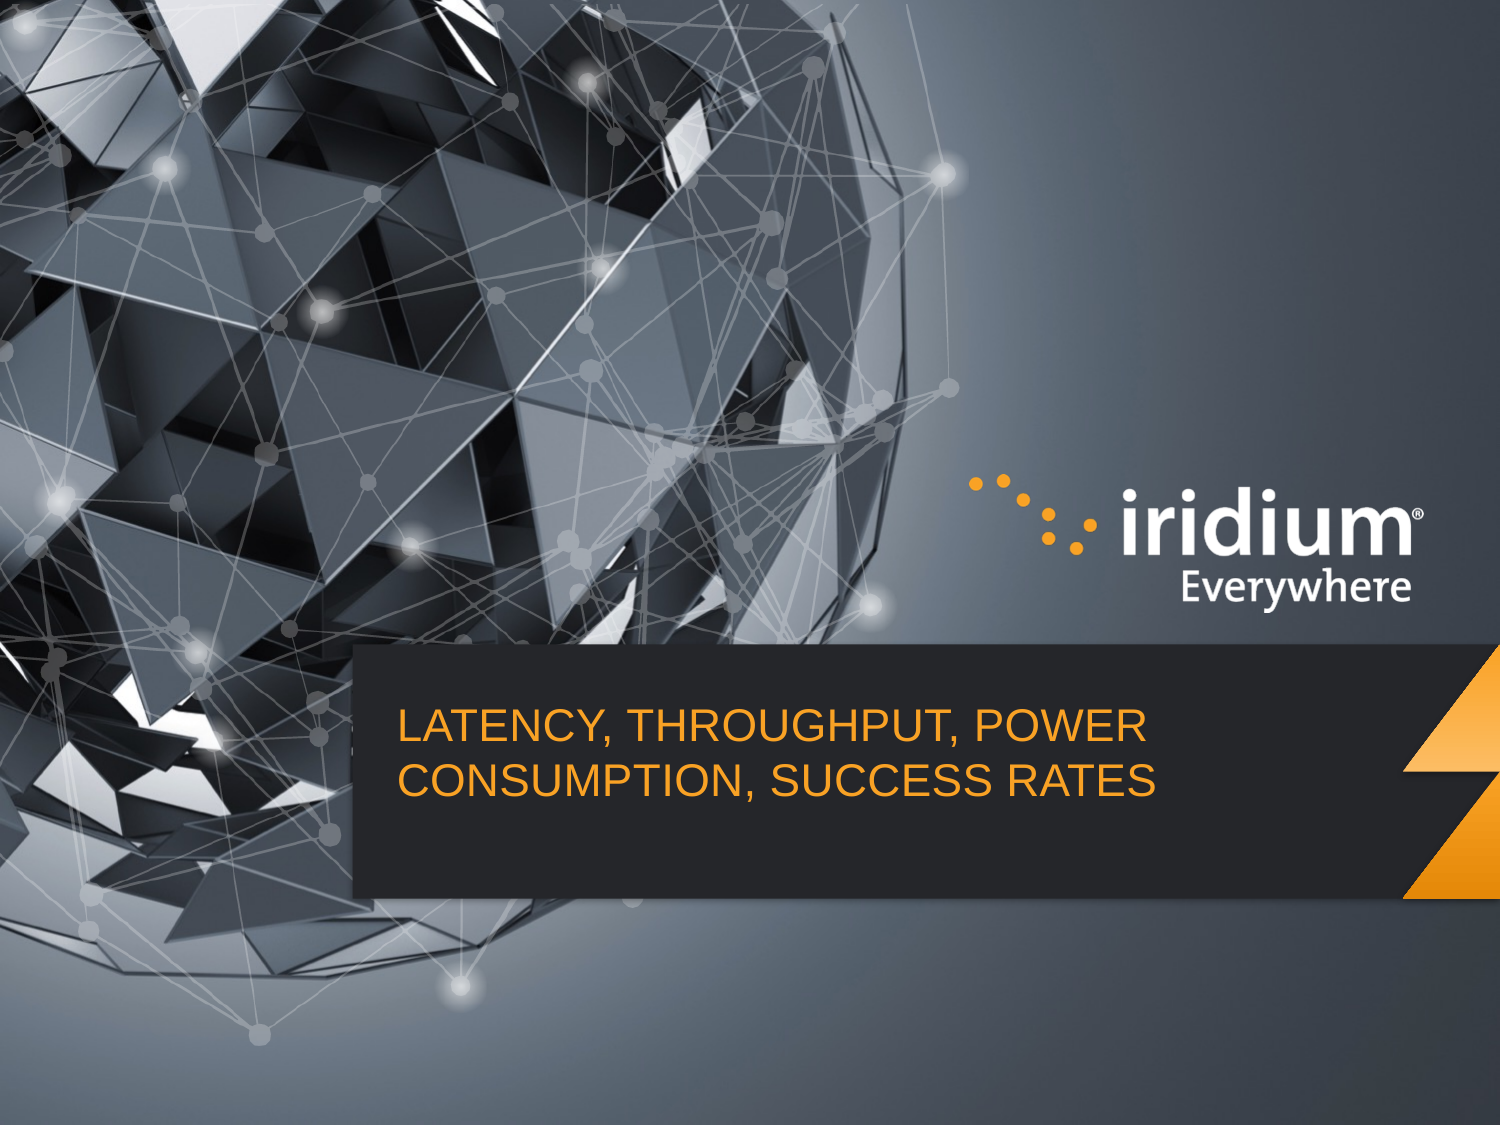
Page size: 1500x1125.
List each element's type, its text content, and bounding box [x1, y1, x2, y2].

title Latency, throughput, power consumption, success rates [381, 684, 1374, 814]
picture [0, 0, 1500, 1125]
